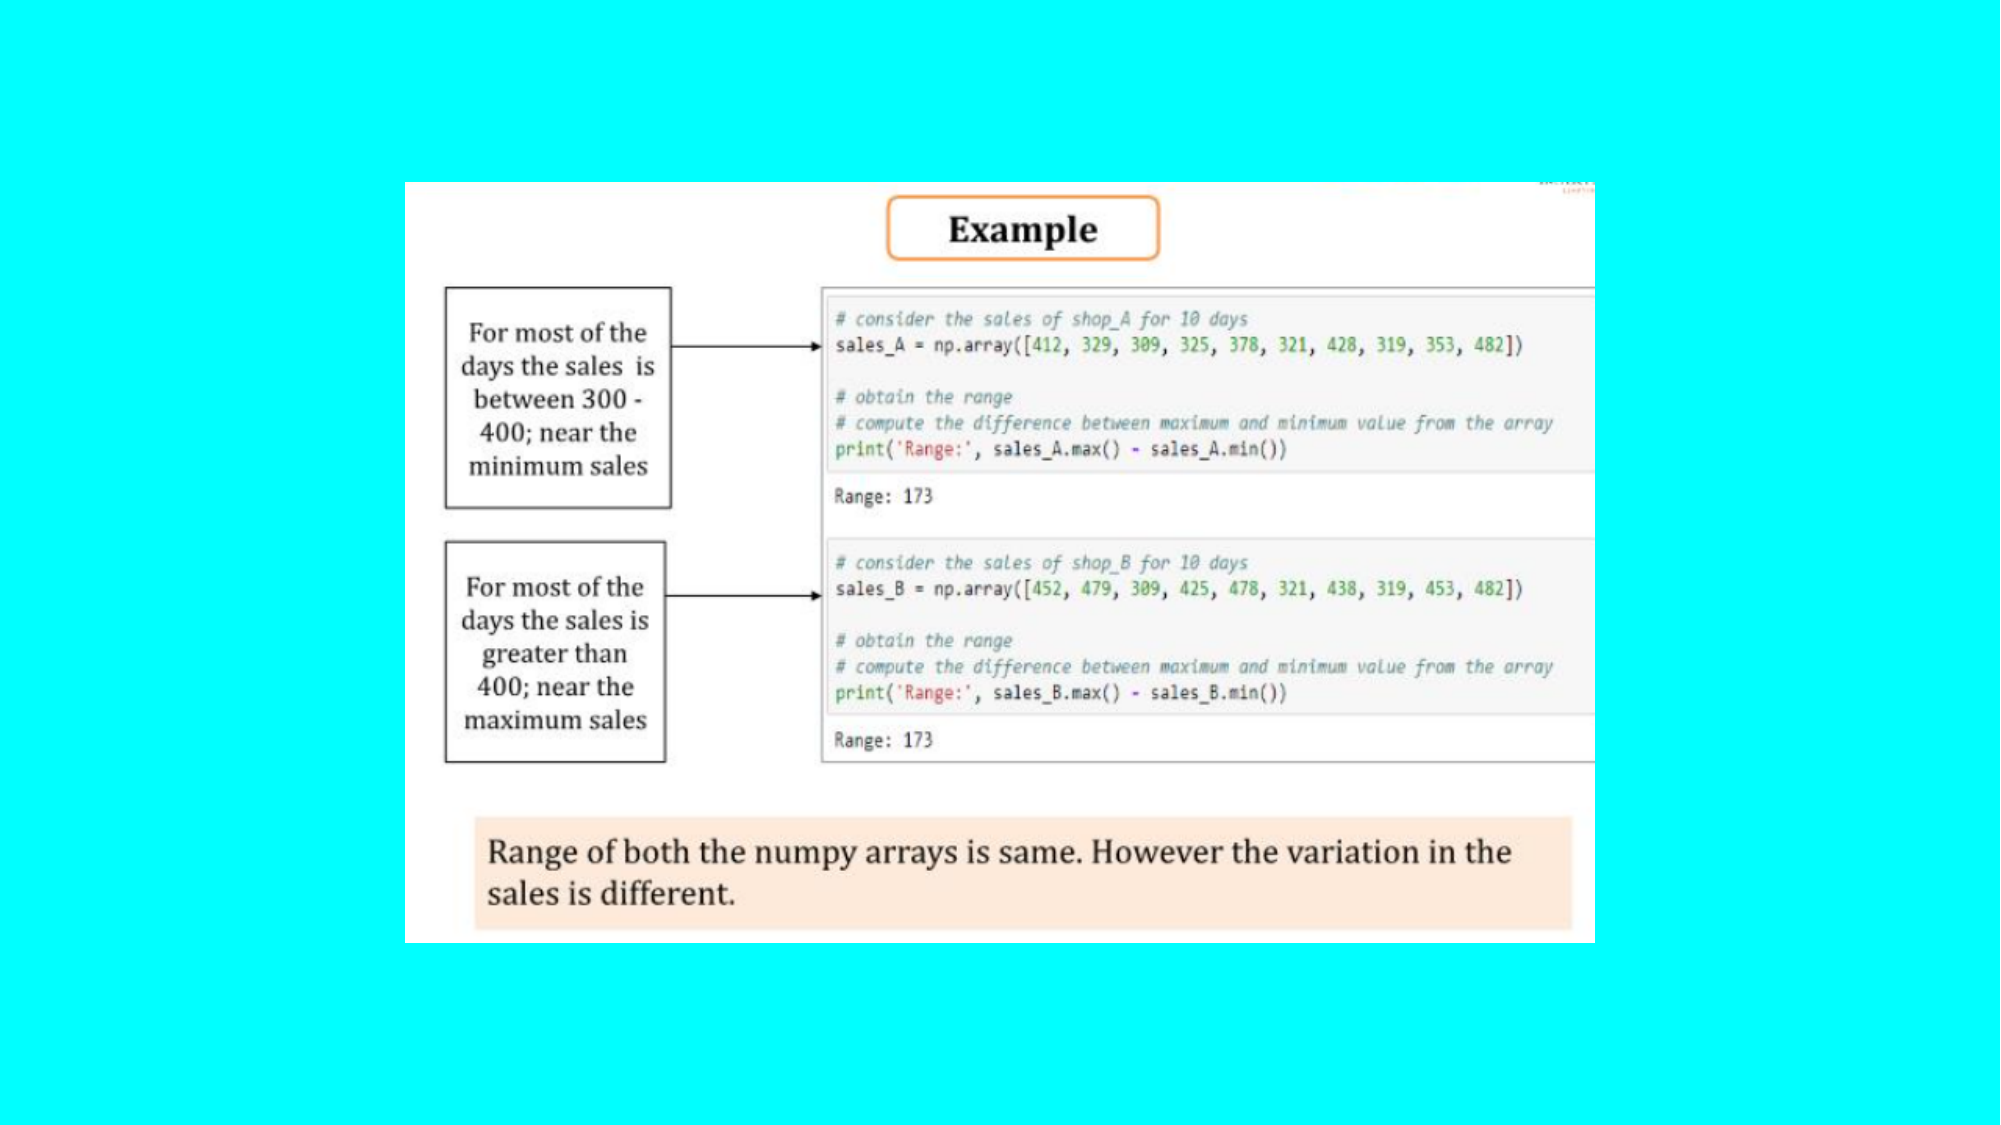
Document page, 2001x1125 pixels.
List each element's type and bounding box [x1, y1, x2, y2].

picture [405, 182, 1595, 943]
